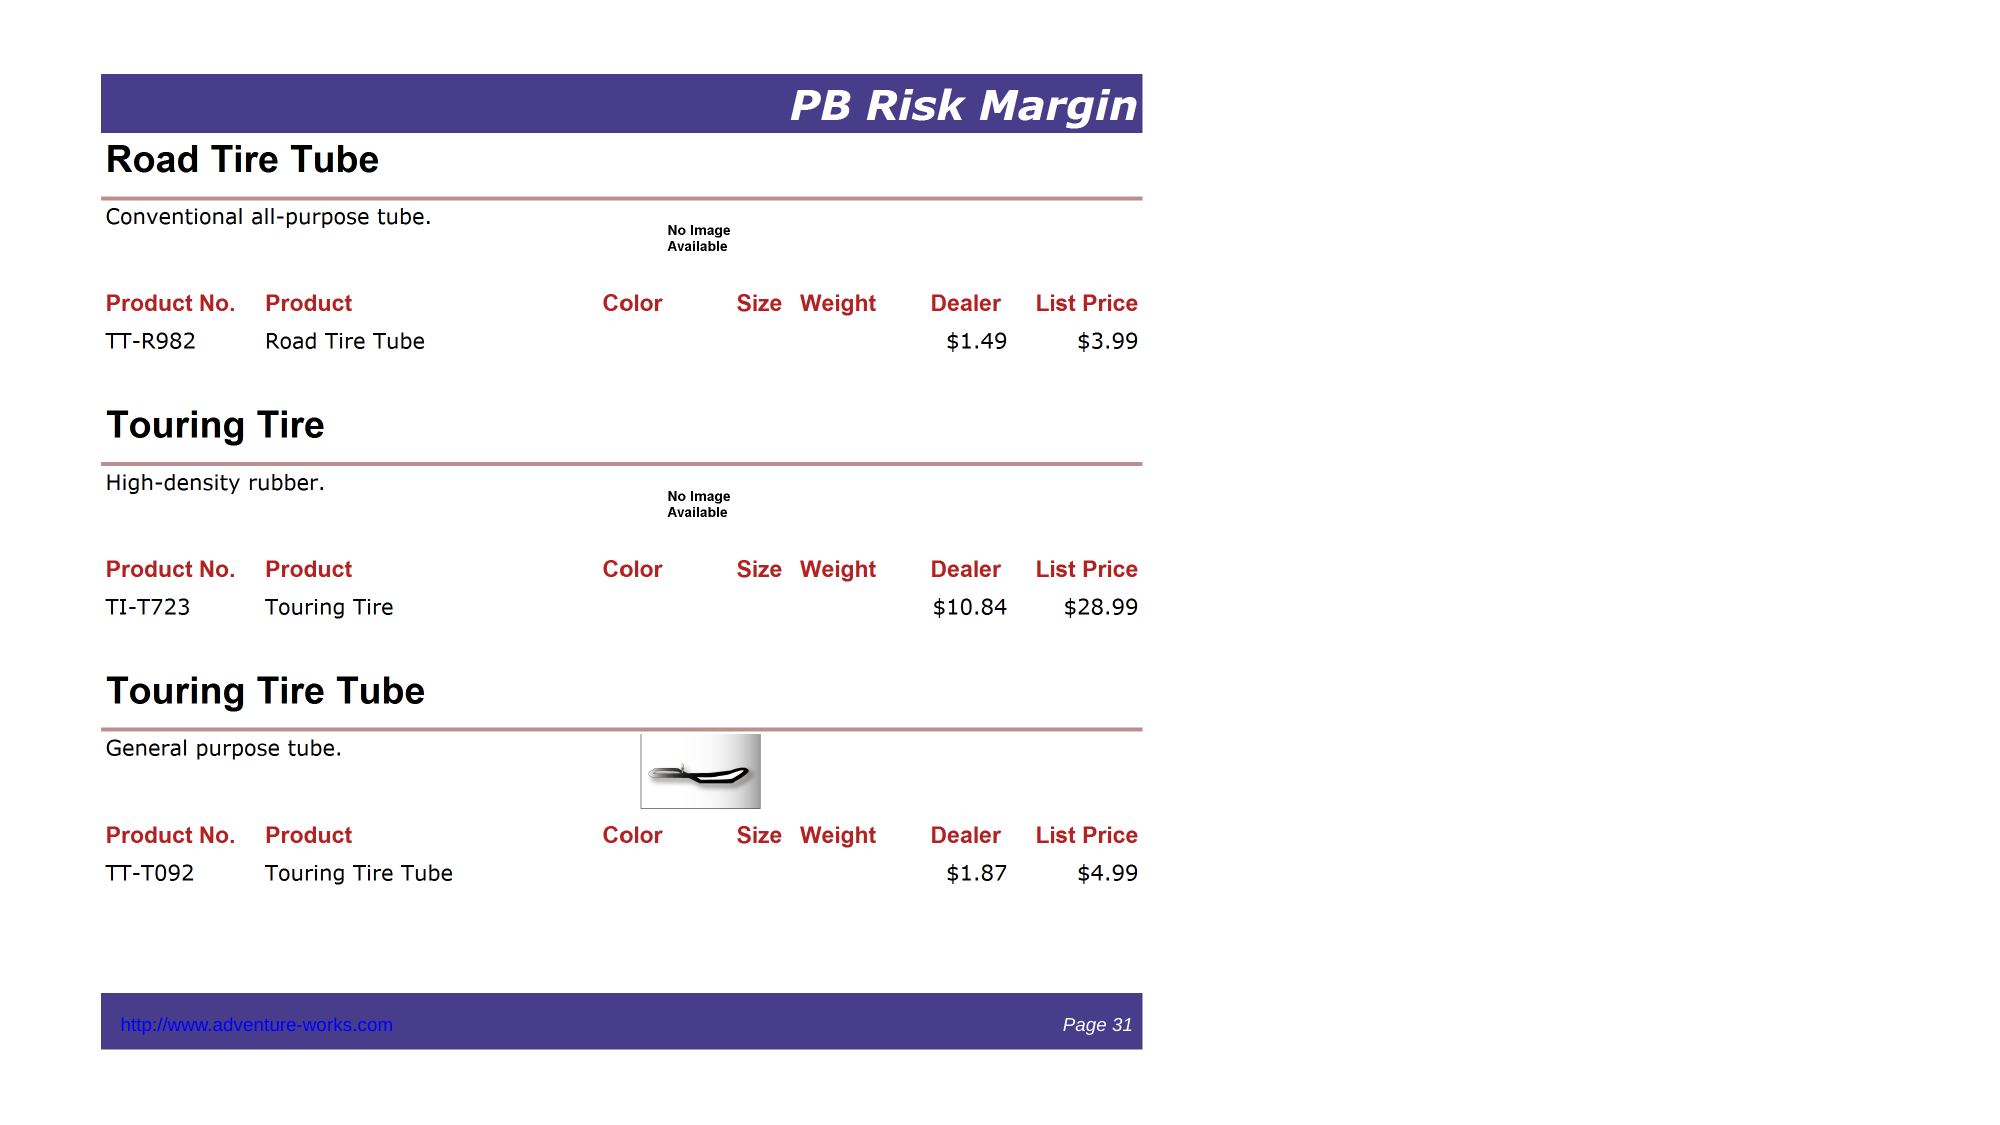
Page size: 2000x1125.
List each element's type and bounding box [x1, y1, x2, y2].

picture [101, 74, 1143, 930]
picture [101, 993, 1143, 1051]
